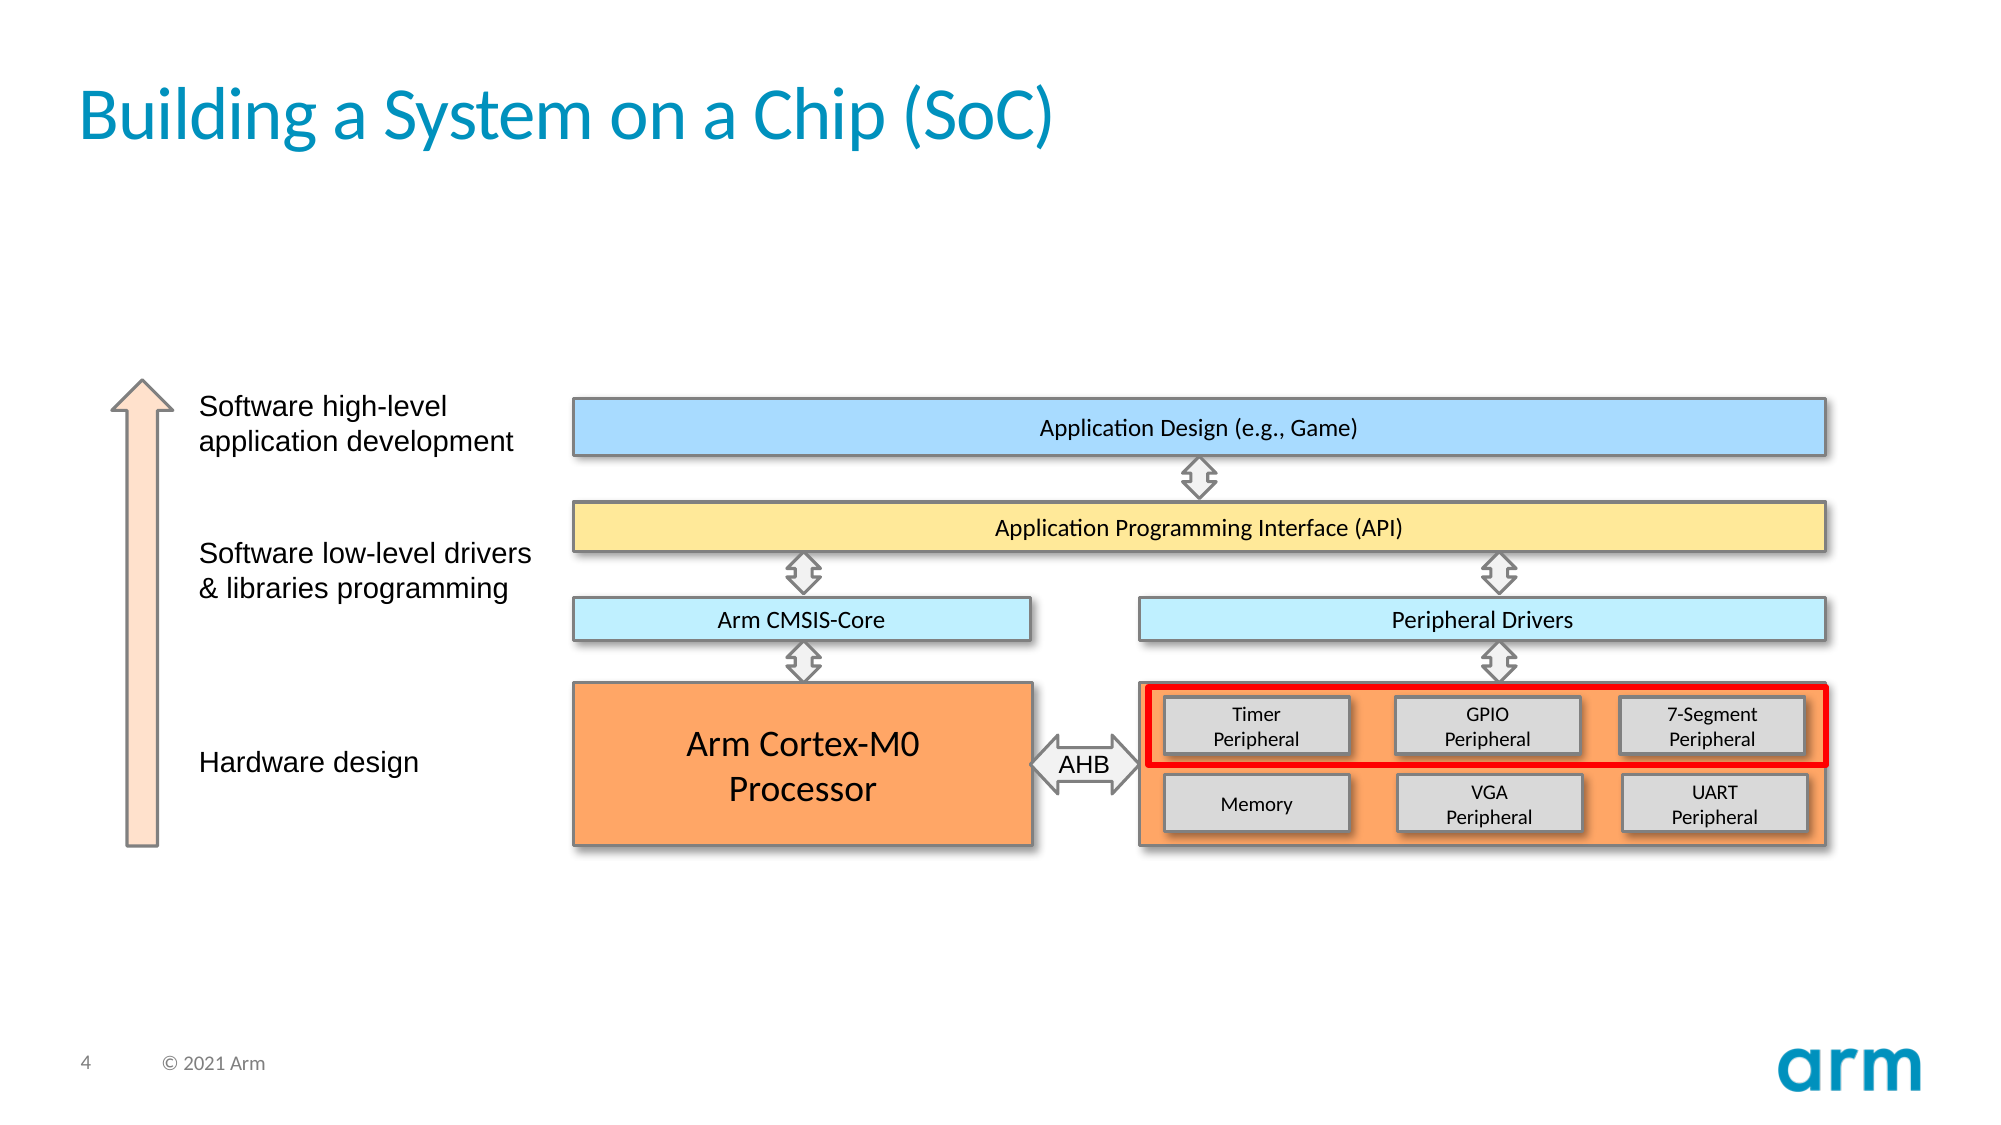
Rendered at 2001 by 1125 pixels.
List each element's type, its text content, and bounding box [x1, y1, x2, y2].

text_box [1050, 786, 1058, 794]
picture [1777, 1047, 1922, 1093]
text_box UART Peripheral [1622, 774, 1808, 832]
text_box Software low-level drivers & libraries programming [183, 526, 573, 612]
text_box Memory [1164, 774, 1350, 832]
text_box [786, 640, 821, 683]
text_box Arm CMSIS-Core [573, 597, 1031, 641]
text_box [1148, 686, 1826, 765]
text_box Application Design (e.g., Game) [637, 398, 1826, 456]
text_box [1030, 750, 1043, 779]
text_box Arm Cortex-M0 Processor [573, 682, 1033, 846]
text_box [1139, 682, 1826, 740]
text_box [1112, 786, 1120, 794]
text_box [1139, 765, 1826, 846]
text_box [1482, 640, 1517, 683]
text_box Software high-level application development [183, 379, 637, 465]
title Building a System on a Chip (SoC) [78, 78, 1922, 186]
text_box [1482, 551, 1517, 594]
text_box Peripheral Drivers [1139, 597, 1826, 641]
text_box [111, 379, 173, 846]
text_box Application Programming Interface (API) [573, 501, 1826, 552]
text_box [1182, 456, 1217, 499]
text_box Hardware design [183, 735, 551, 786]
text_box VGA Peripheral [1397, 774, 1583, 832]
text_box [786, 551, 821, 594]
text_box AHB [1043, 740, 1169, 786]
